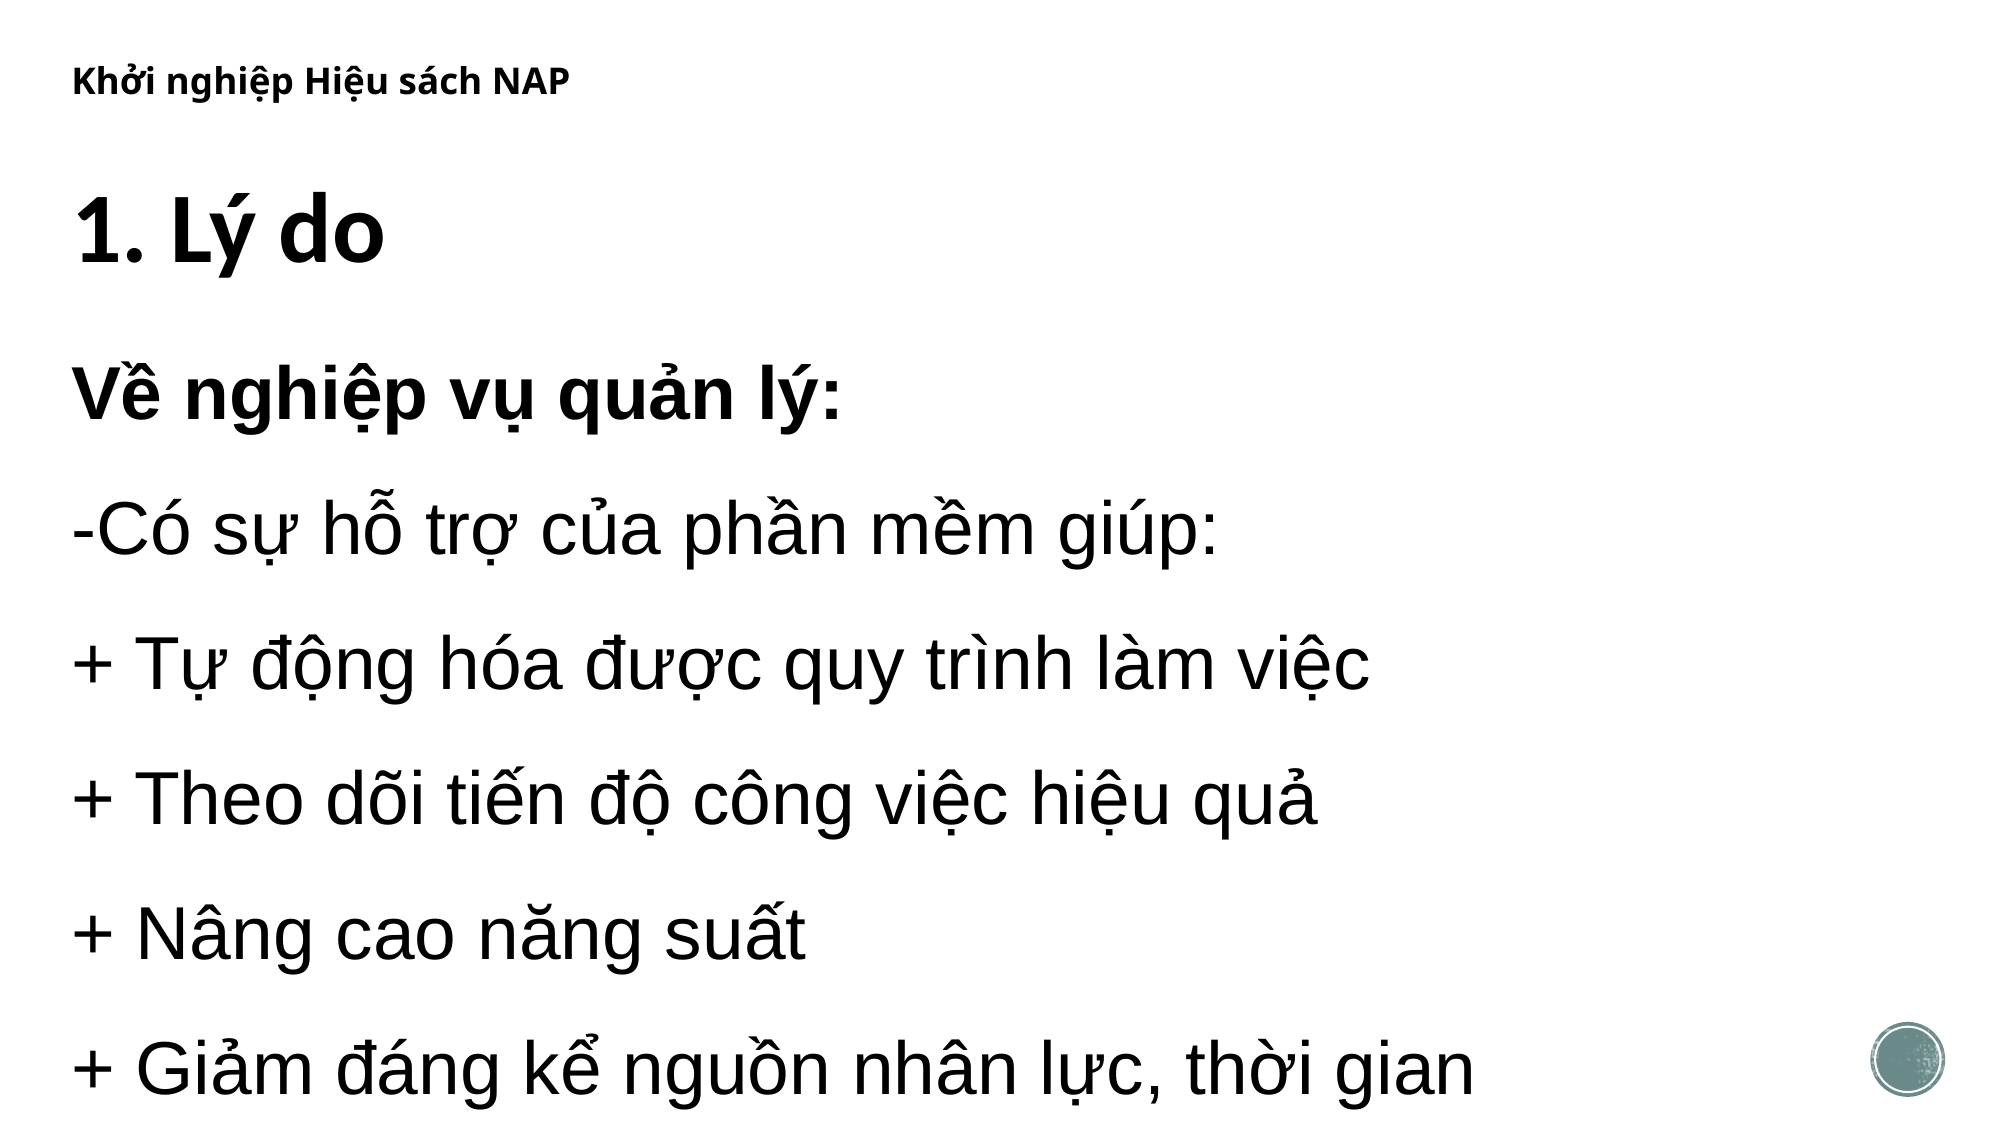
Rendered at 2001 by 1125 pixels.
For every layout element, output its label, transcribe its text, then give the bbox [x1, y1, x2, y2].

title Khởi nghiệp Hiệu sách NAP [56, 13, 1826, 155]
text_box 1. Lý do Về nghiệp vụ quản lý: -Có sự hỗ trợ của phần mềm giúp: + Tự động hóa được quy trình làm việc + Theo dõi tiến độ công việc hiệu quả + Nâng cao năng suất + Giảm đáng kể nguồn nhân lực, thời gian [56, 155, 1826, 1125]
